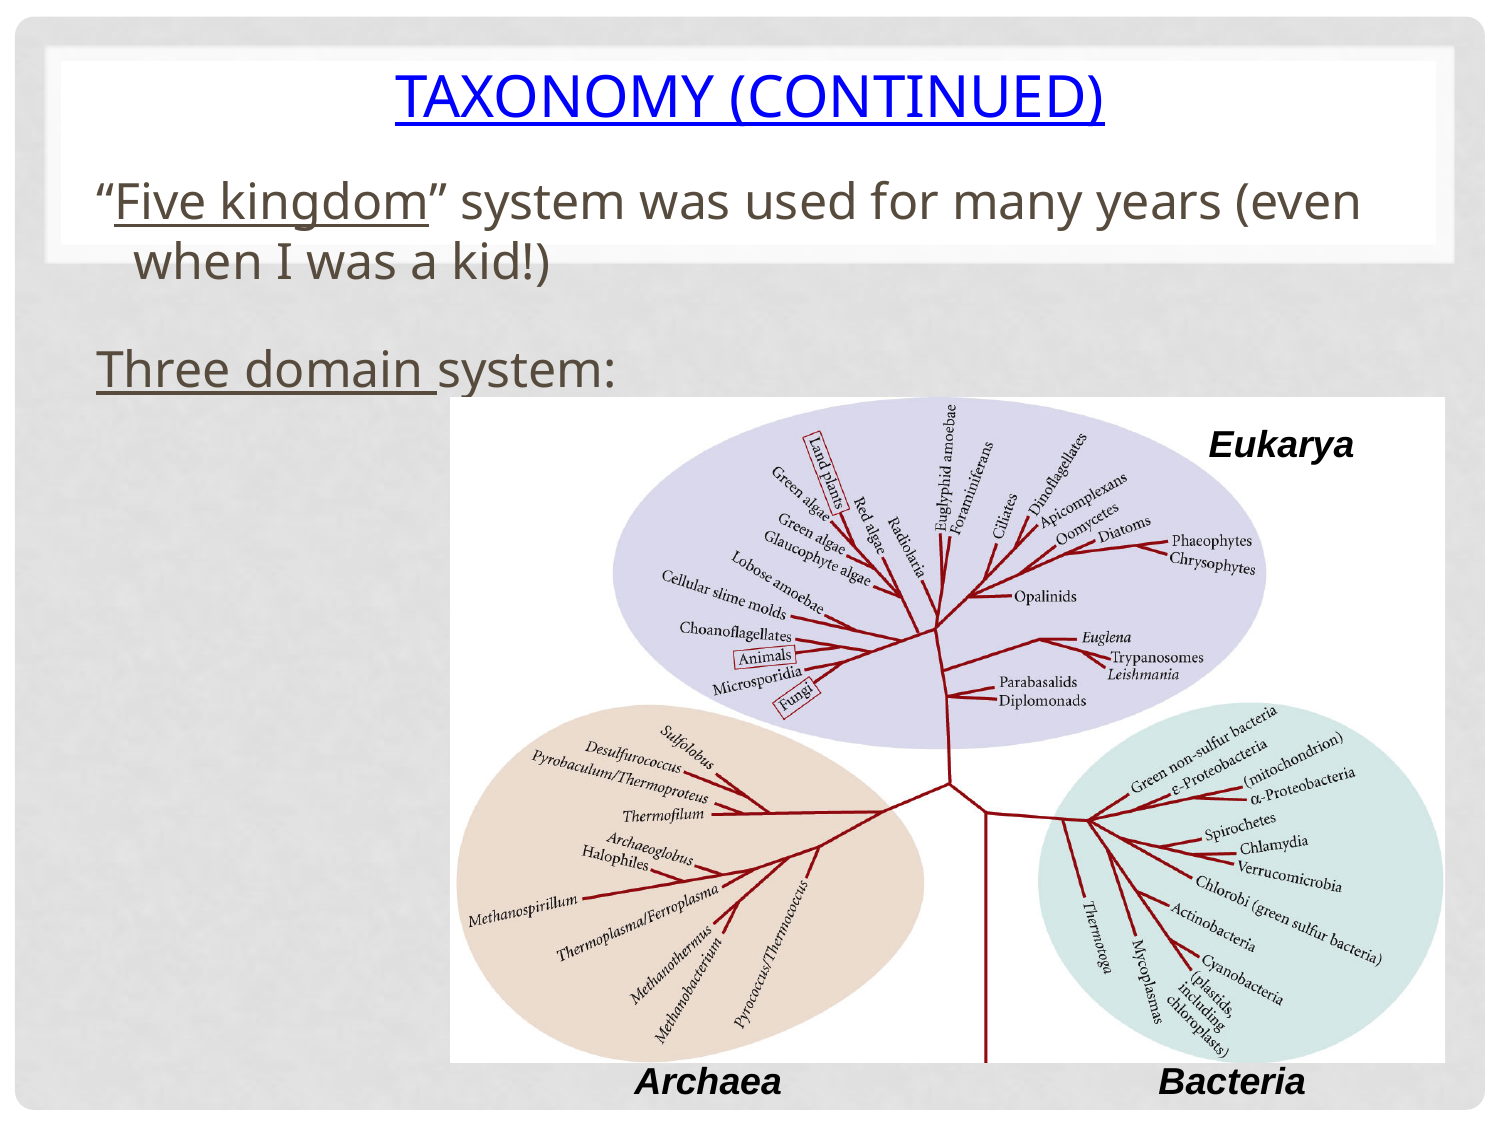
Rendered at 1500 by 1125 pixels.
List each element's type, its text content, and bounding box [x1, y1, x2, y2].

picture [449, 397, 1446, 1063]
title Taxonomy (continued) [75, 0, 1425, 188]
list “Five kingdom” system was used for many years (even when I was a kid!) Three domain system: [62, 162, 1413, 905]
text_box Archaea Bacteria [619, 1063, 1323, 1110]
